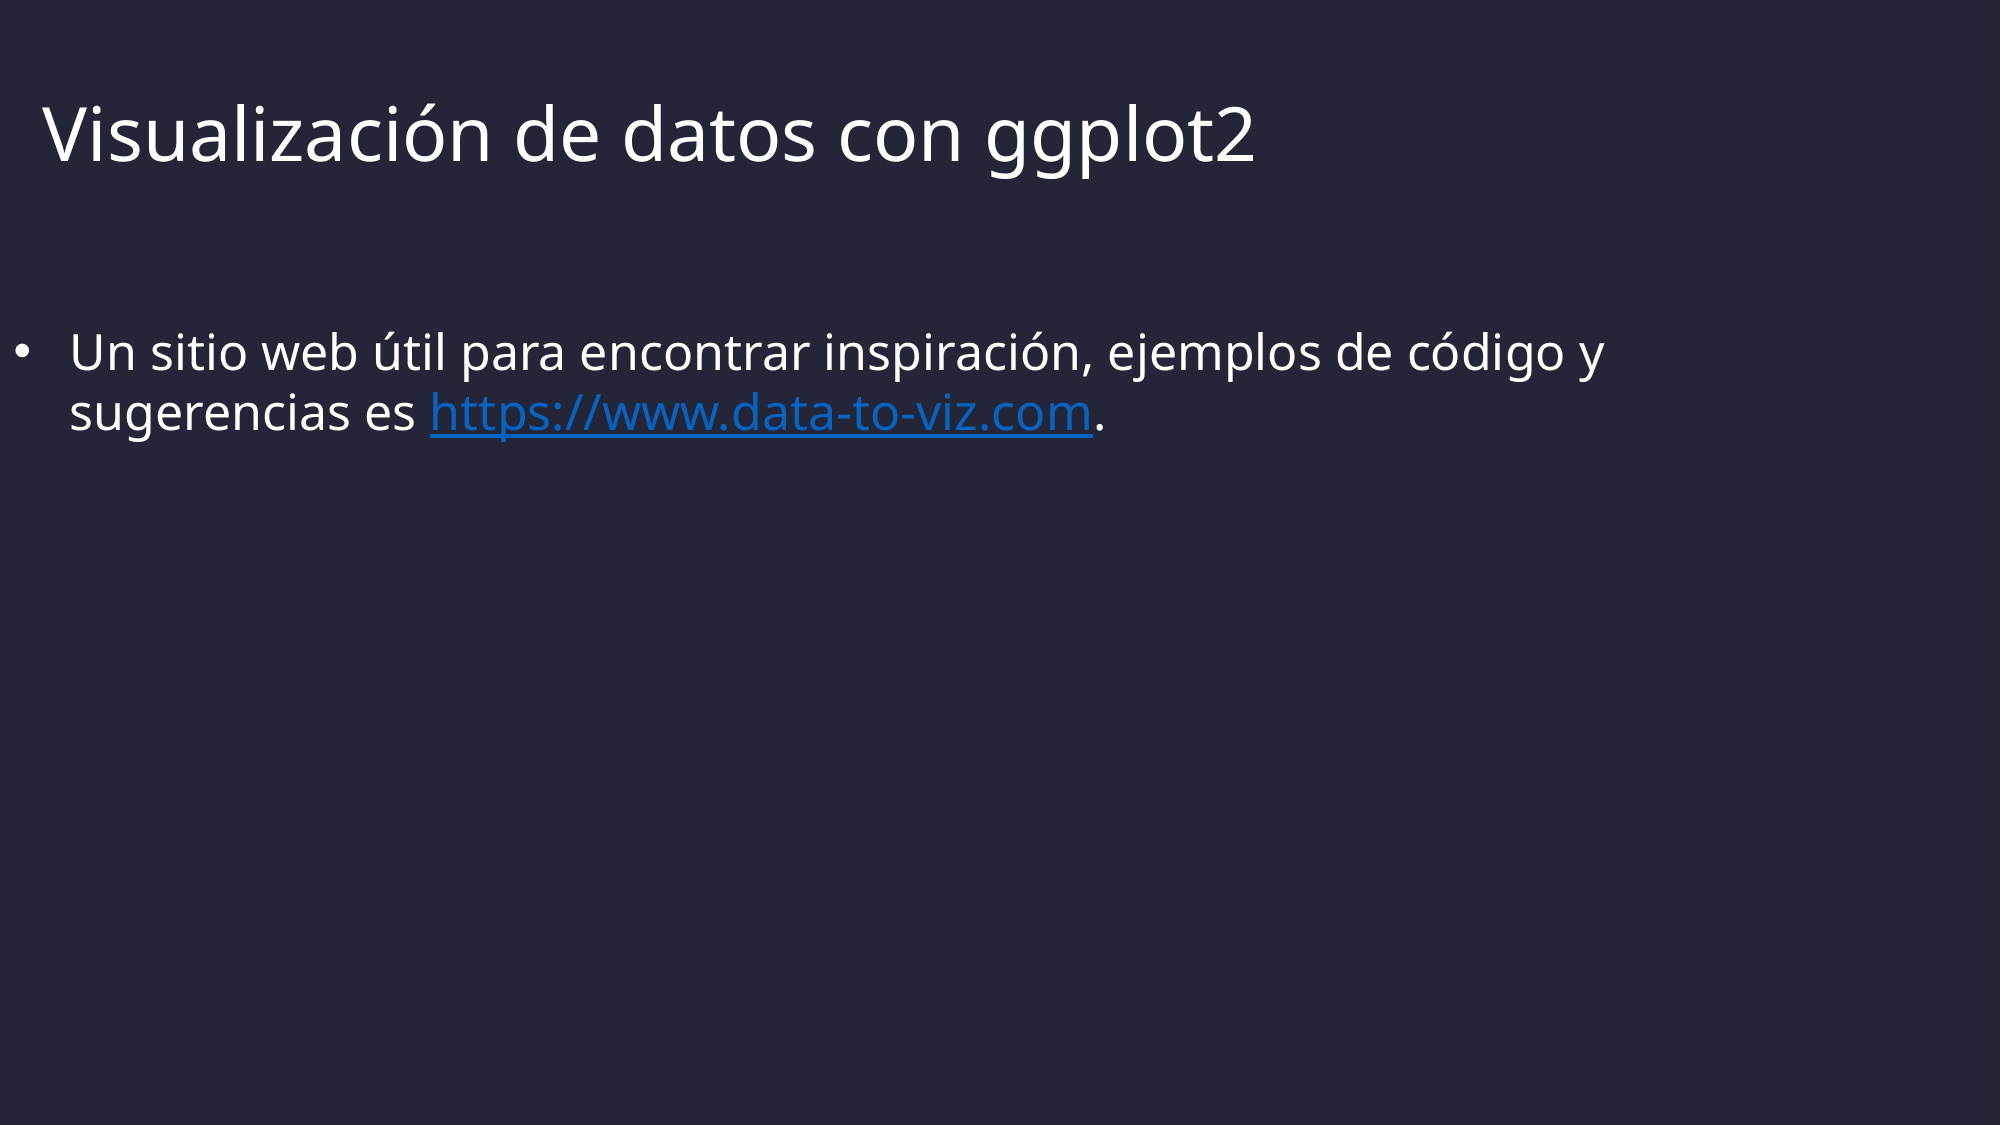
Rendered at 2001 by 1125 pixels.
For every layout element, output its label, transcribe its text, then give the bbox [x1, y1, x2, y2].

title Visualización de datos con ggplot2 [27, 28, 1890, 246]
text_box Un sitio web útil para encontrar inspiración, ejemplos de código y sugerencias es https://www.data-to-viz.com. [13, 320, 1797, 449]
